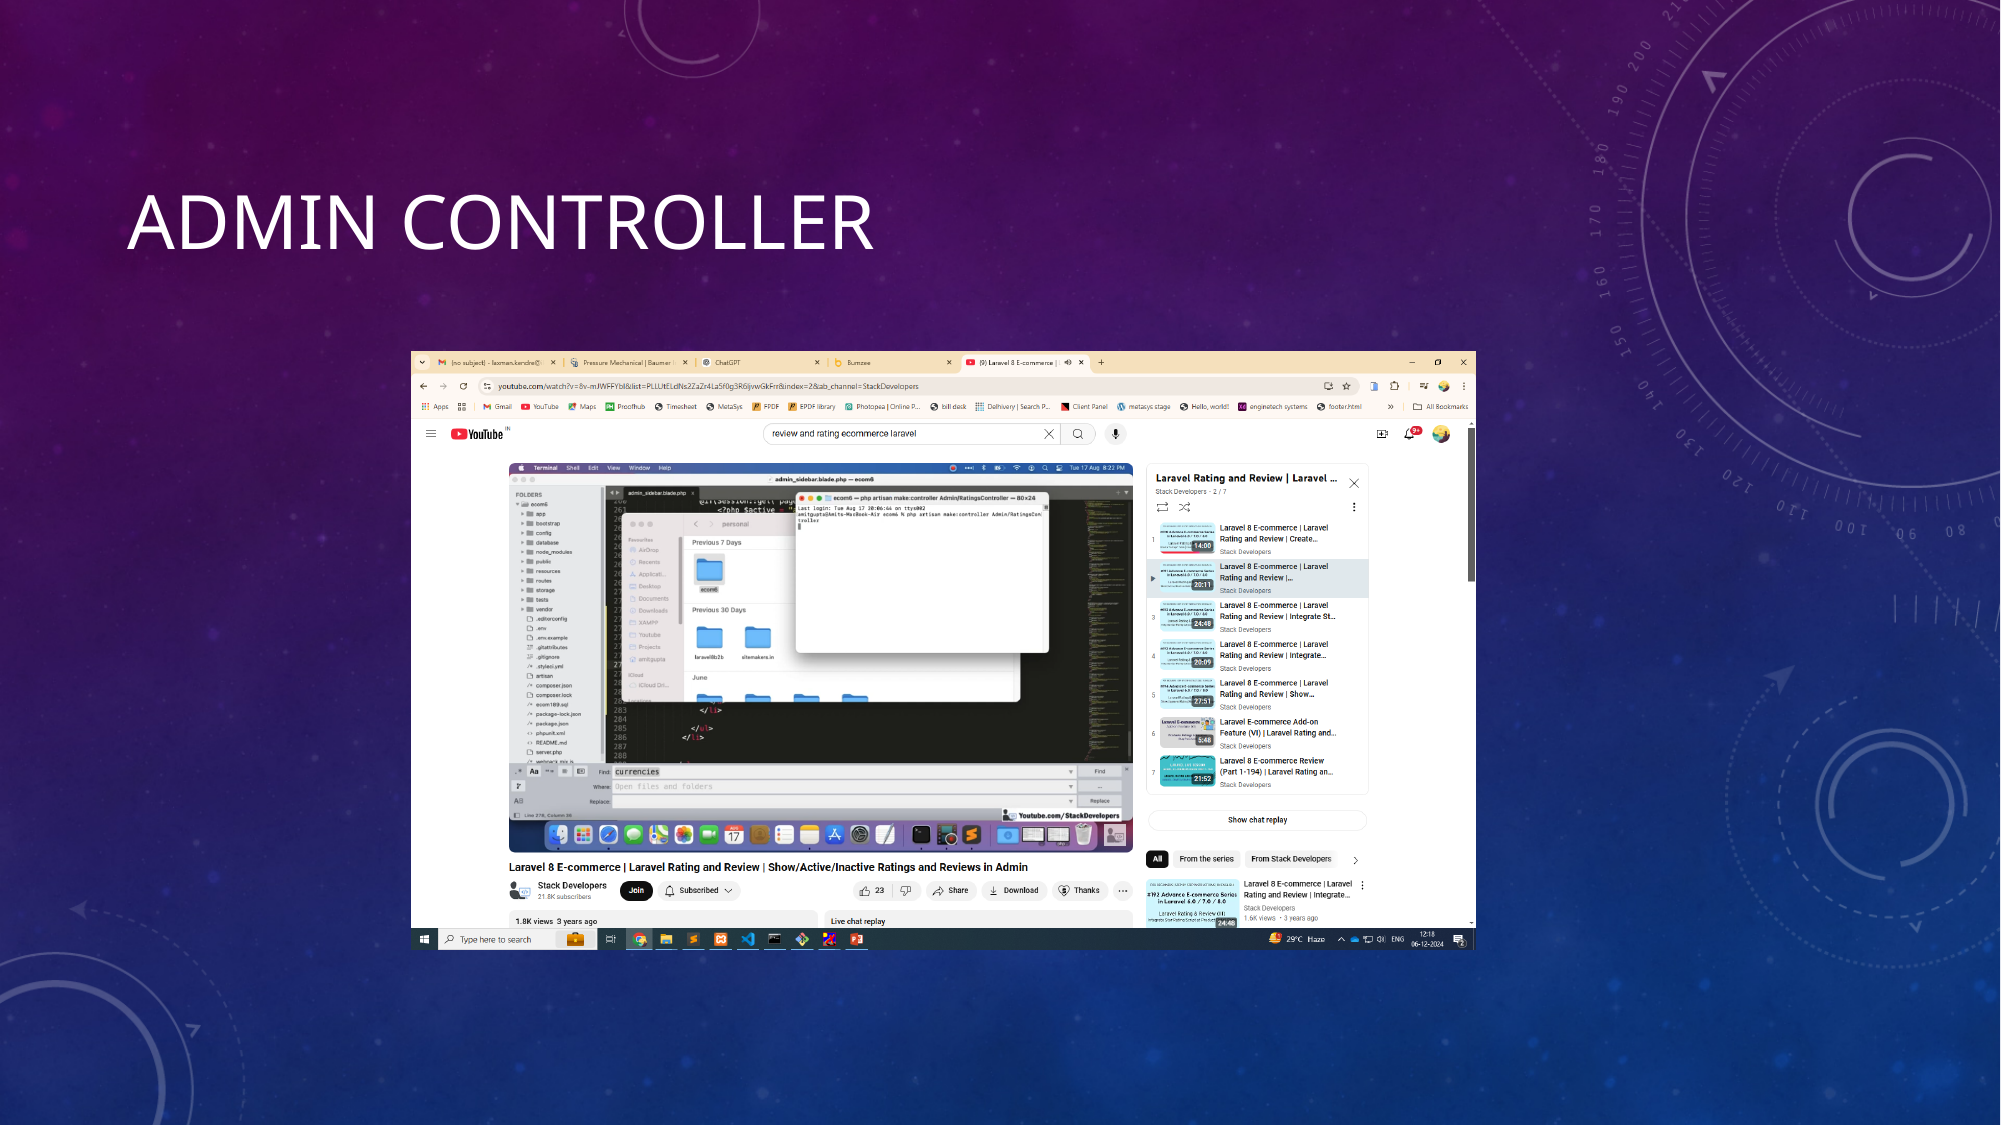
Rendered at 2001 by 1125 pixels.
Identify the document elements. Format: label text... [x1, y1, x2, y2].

picture [0, 0, 2001, 1125]
title Admin controller [112, 99, 1775, 339]
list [411, 350, 1476, 951]
